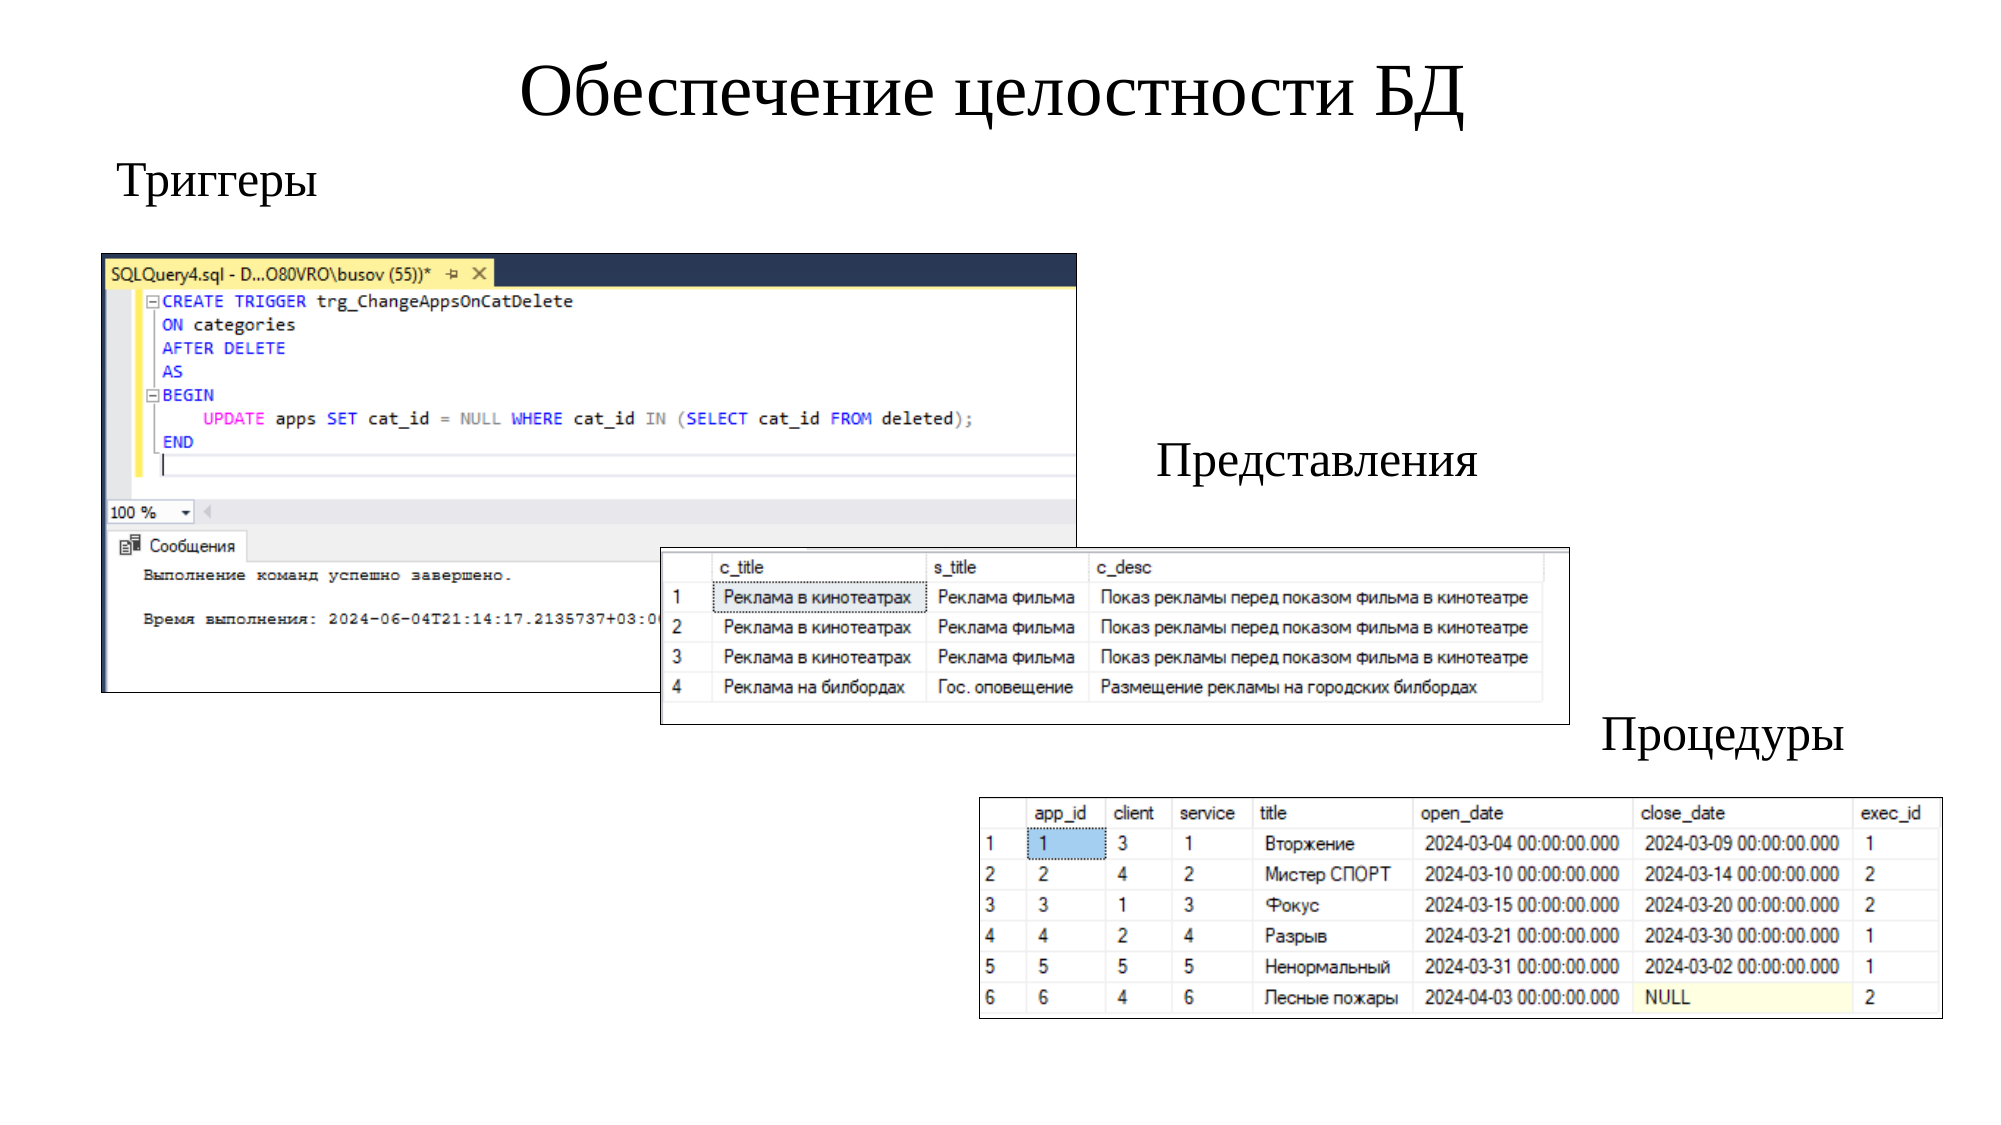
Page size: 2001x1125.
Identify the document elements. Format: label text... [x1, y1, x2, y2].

text_box Триггеры [101, 139, 398, 215]
text_box Процедуры [1586, 692, 1883, 768]
picture [101, 253, 1570, 725]
picture [979, 797, 1943, 1019]
text_box Представления [1142, 419, 1516, 495]
text_box Обеспечение целостности БД [505, 33, 1495, 139]
